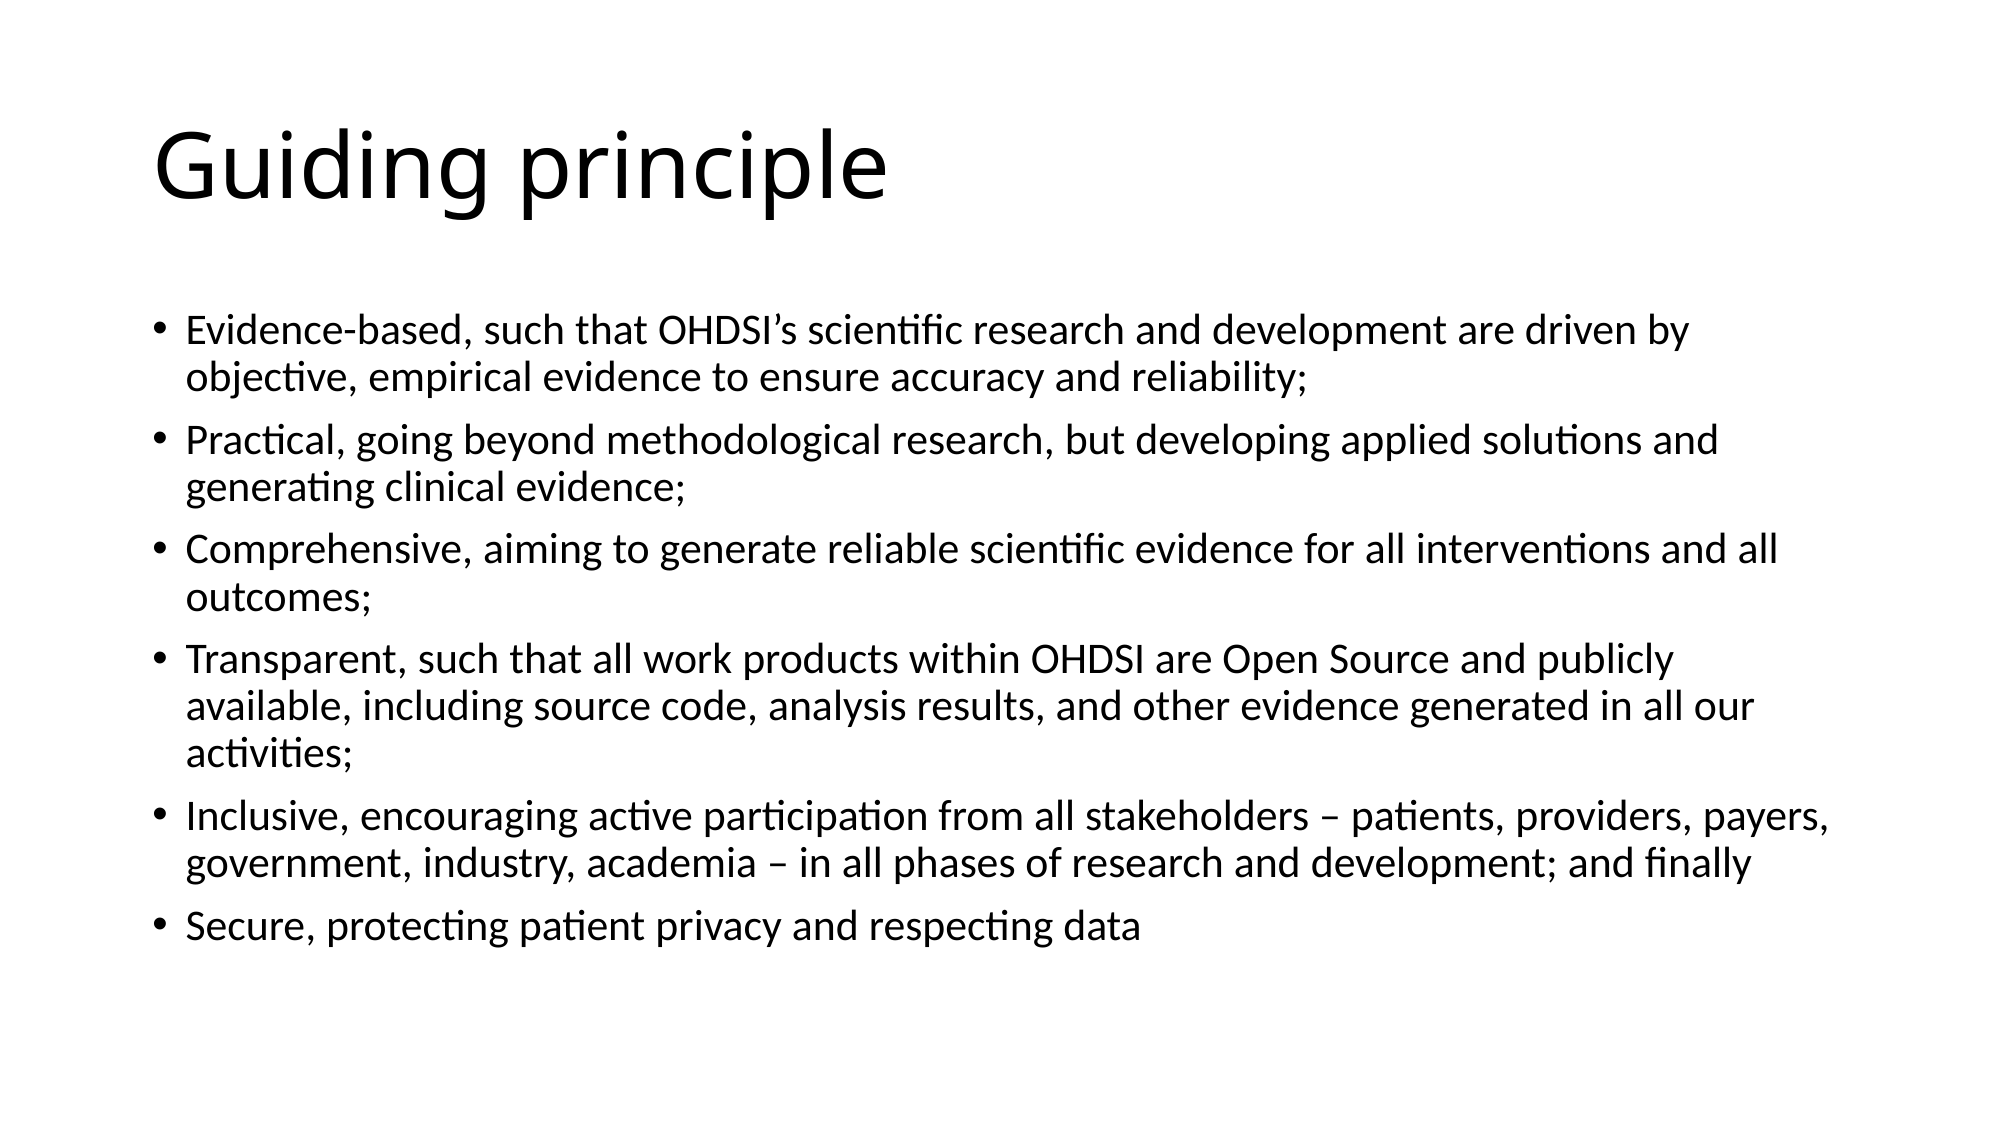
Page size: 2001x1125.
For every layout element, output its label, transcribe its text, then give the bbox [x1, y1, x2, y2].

list Evidence-based, such that OHDSI’s scientific research and development are driven by objective, empirical evidence to ensure accuracy and reliability; Practical, going beyond methodological research, but developing applied solutions and generating clinical evidence; Comprehensive, aiming to generate reliable scientific evidence for all interventions and all outcomes; Transparent, such that all work products within OHDSI are Open Source and publicly available, including source code, analysis results, and other evidence generated in all our activities; Inclusive, encouraging active participation from all stakeholders – patients, providers, payers, government, industry, academia – in all phases of research and development; and finally Secure, protecting patient privacy and respecting data [137, 299, 1863, 1014]
title Guiding principle [137, 59, 1863, 278]
